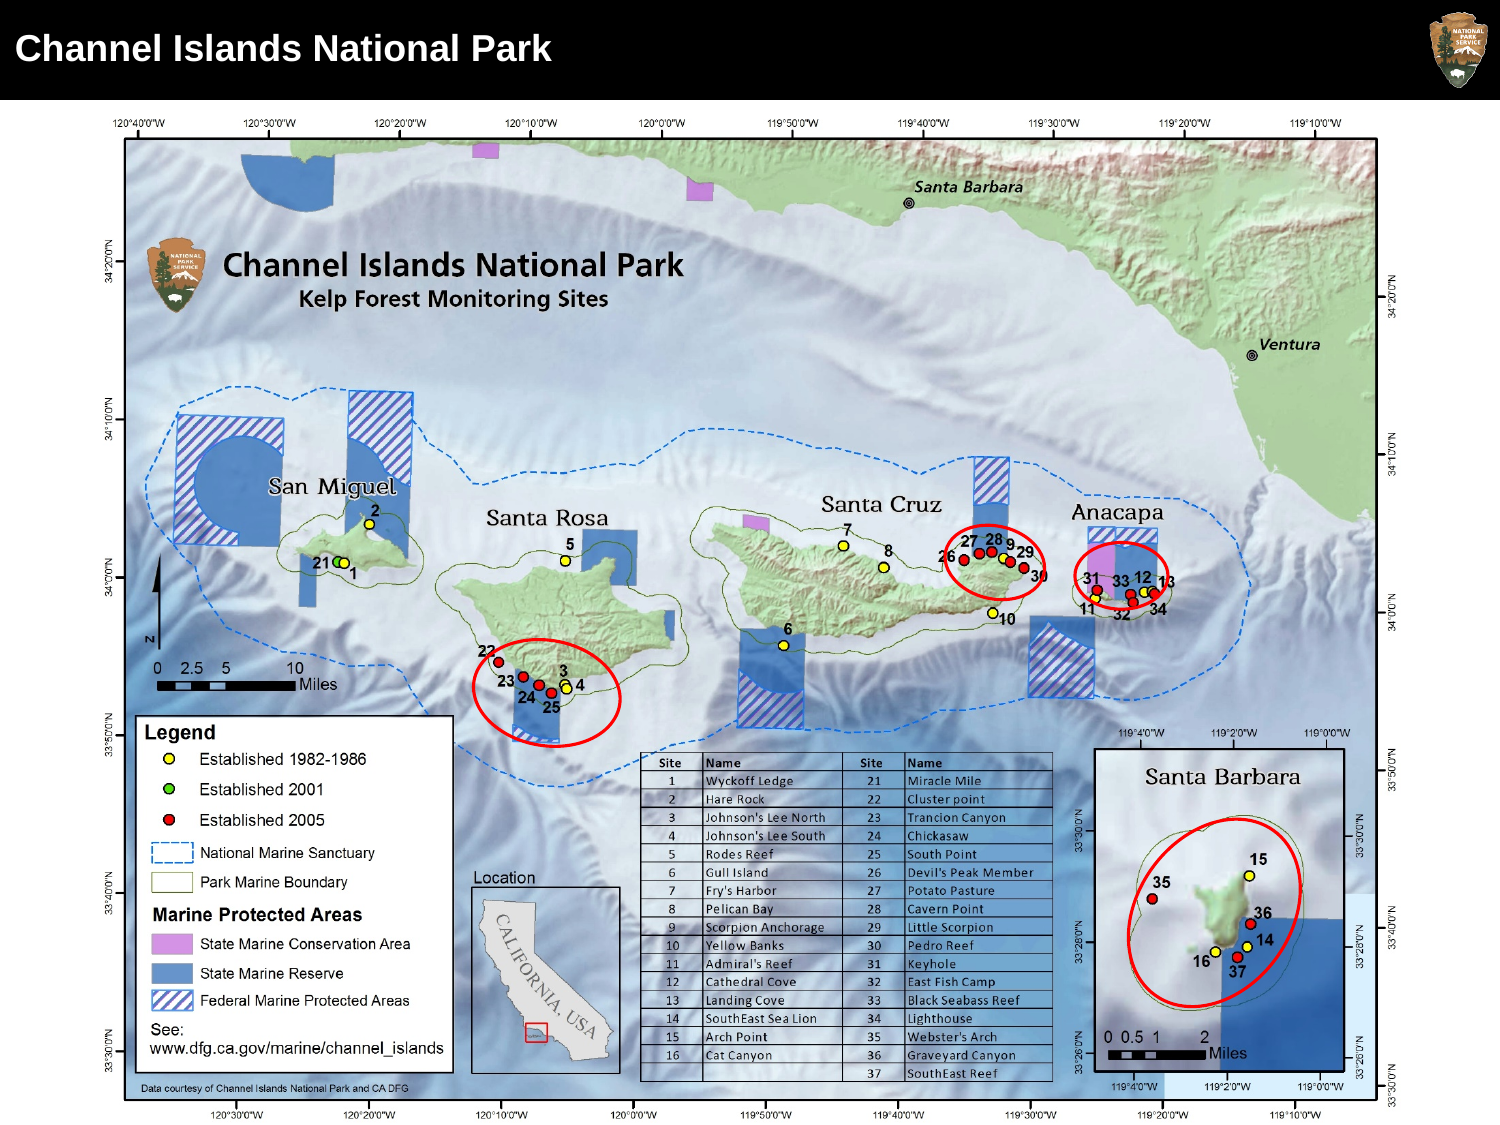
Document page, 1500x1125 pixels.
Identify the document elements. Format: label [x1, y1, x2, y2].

picture [92, 108, 1408, 1125]
